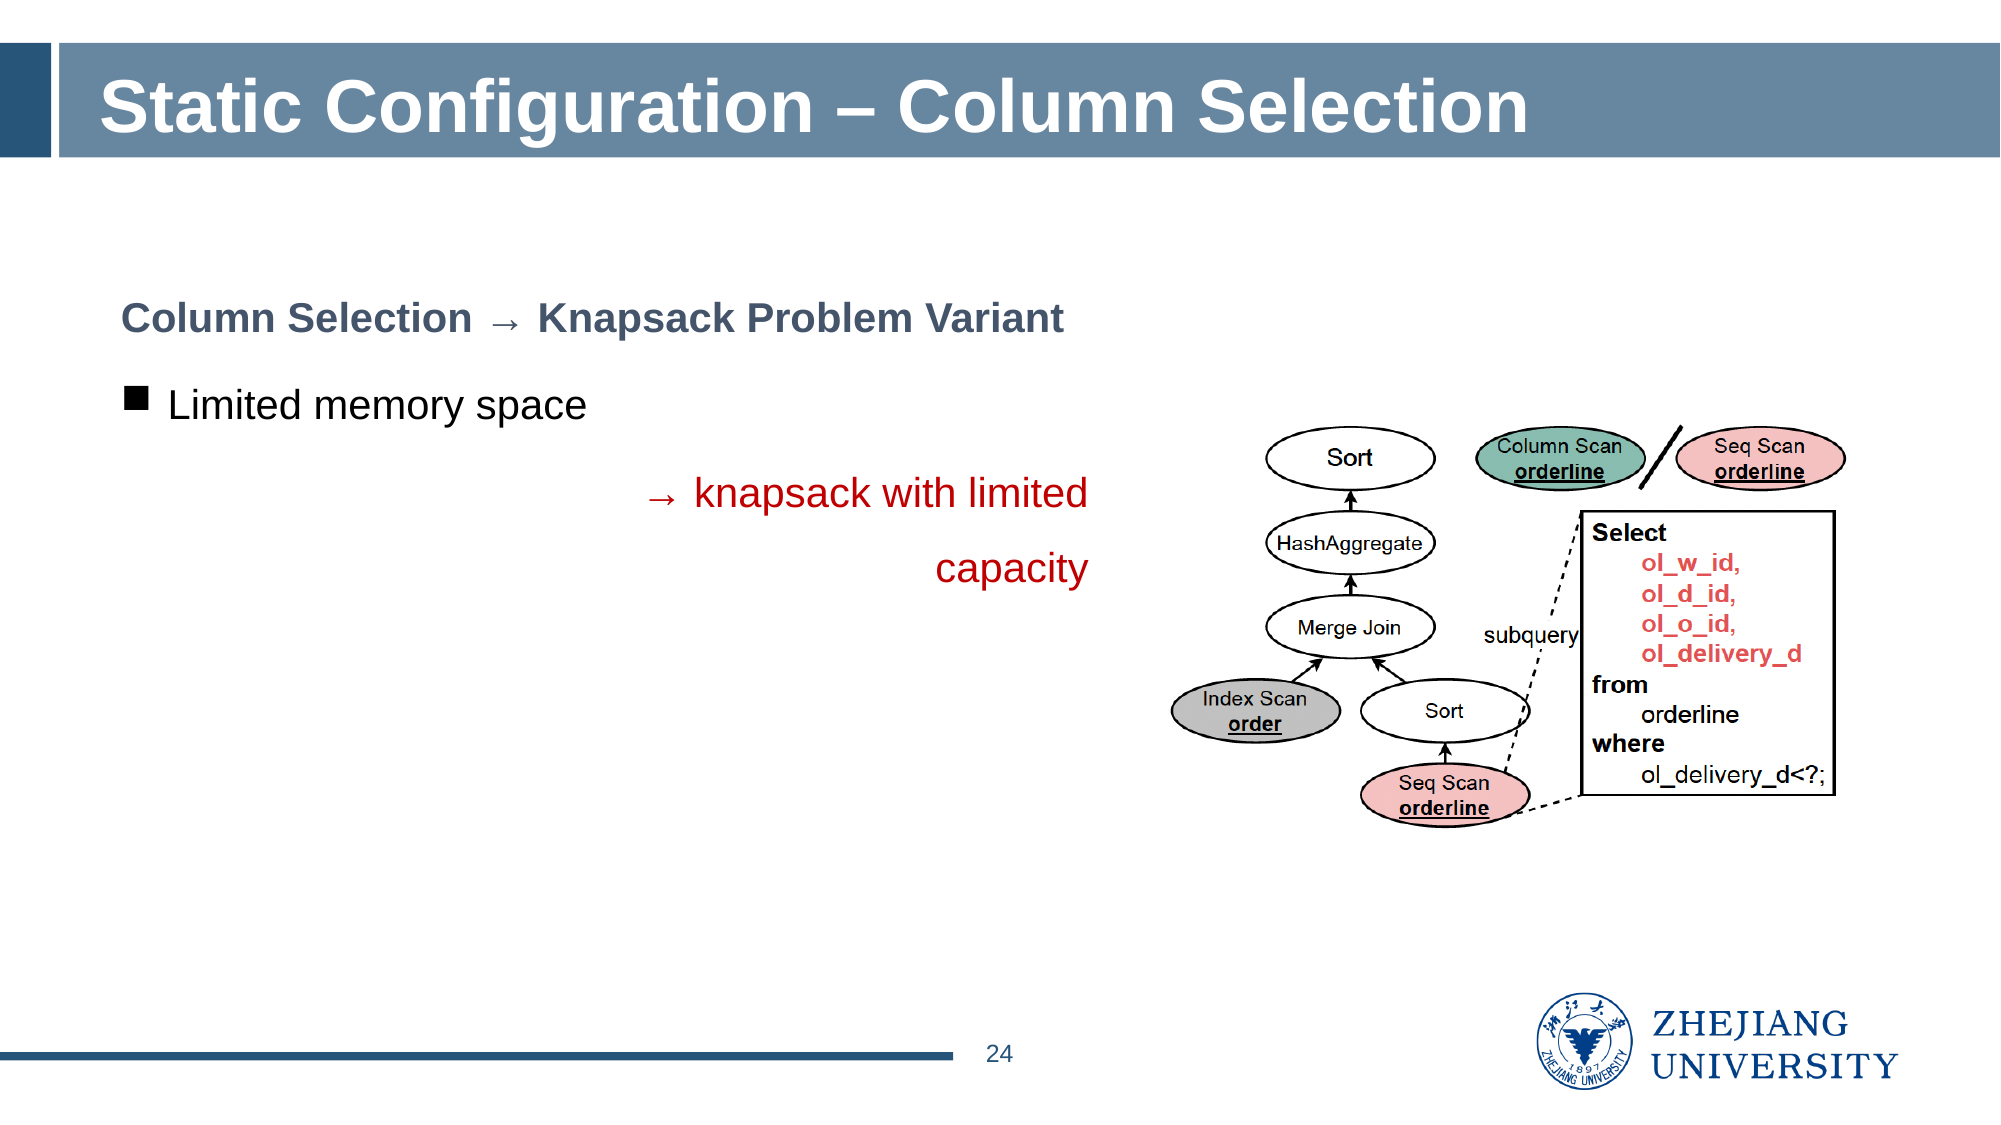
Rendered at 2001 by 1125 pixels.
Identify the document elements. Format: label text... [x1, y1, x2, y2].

title Static Configuration – Column Selection [84, 59, 1637, 158]
text_box Column Selection → Knapsack Problem Variant Limited memory space → knapsack with limited capacity [106, 258, 1104, 599]
picture [1117, 380, 1894, 847]
picture [1524, 981, 1913, 1103]
